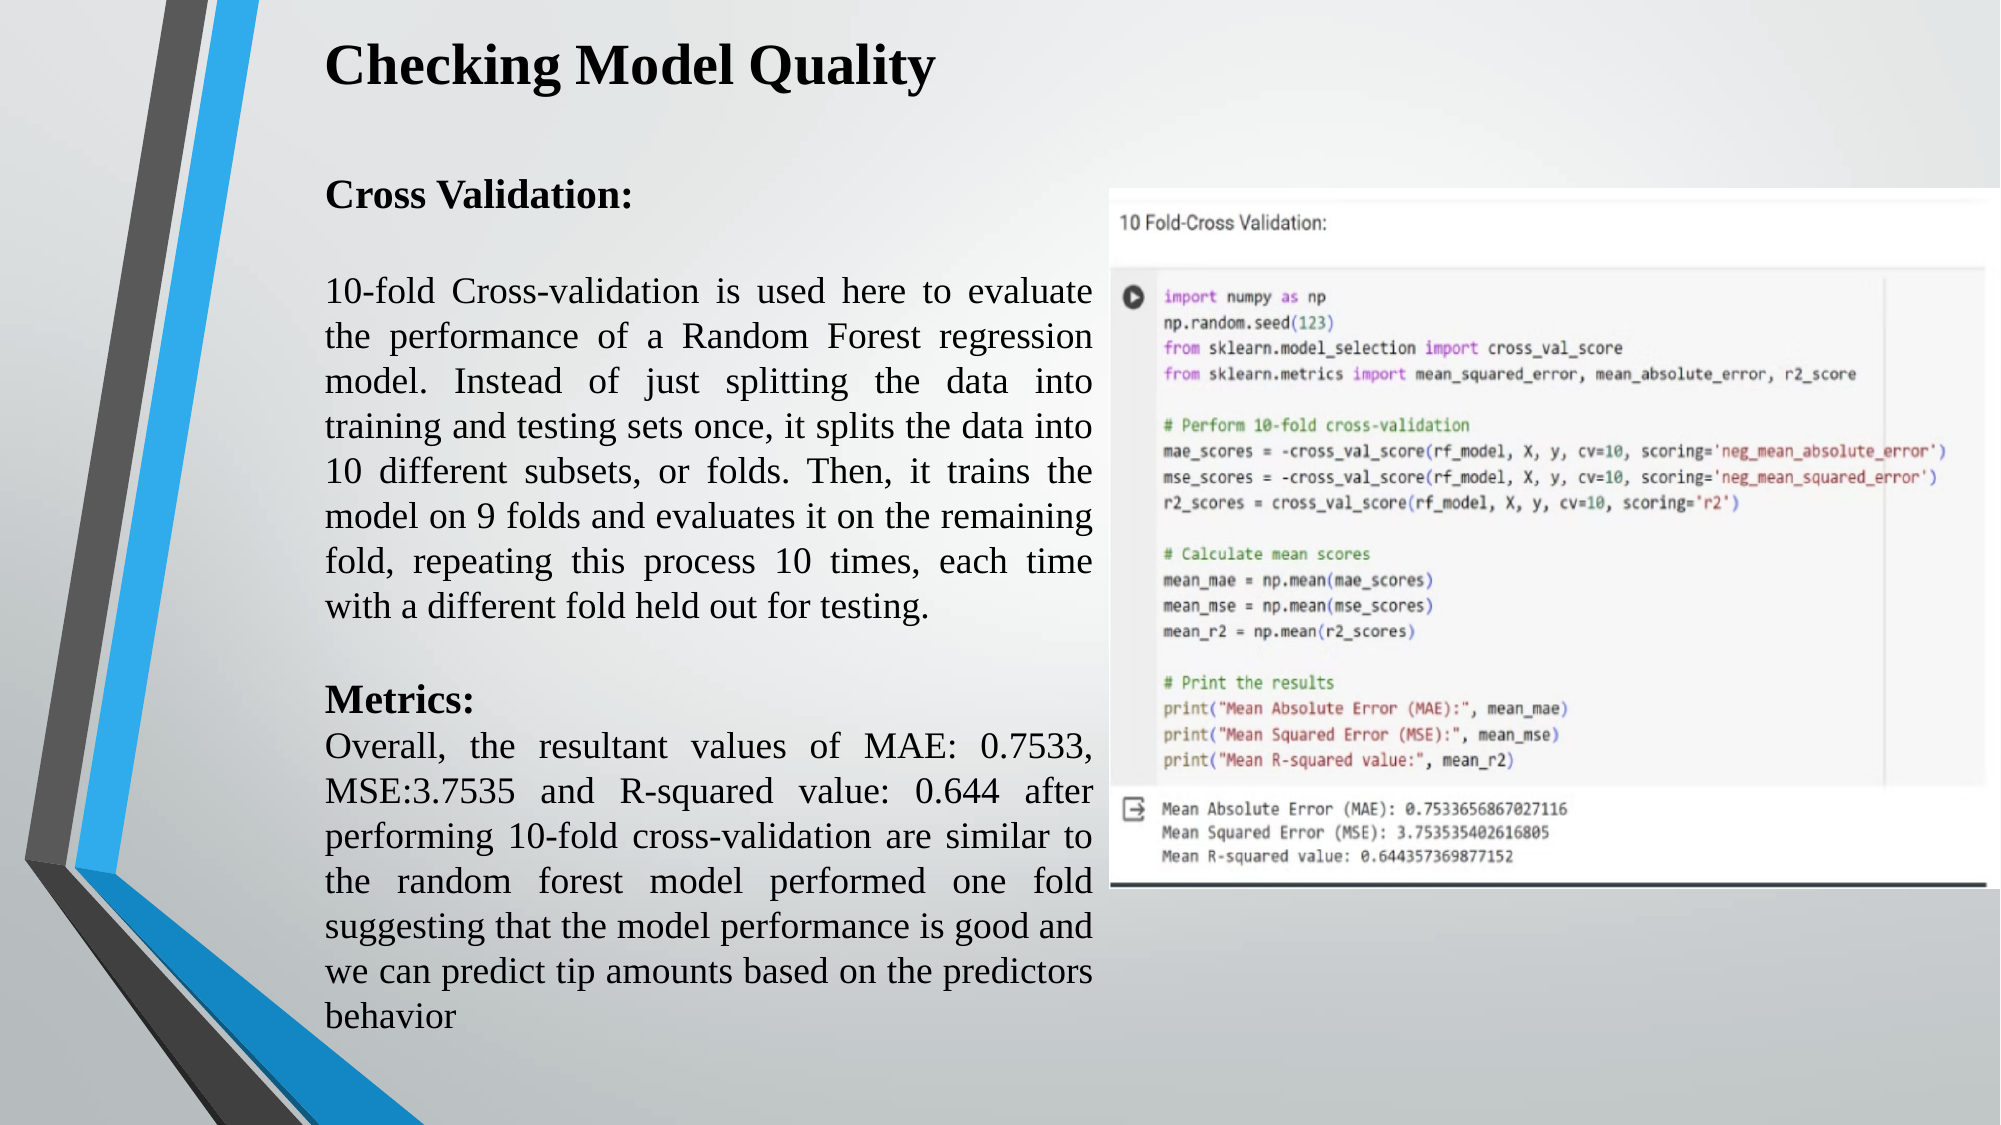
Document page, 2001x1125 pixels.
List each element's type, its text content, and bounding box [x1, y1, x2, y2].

picture [1109, 188, 2000, 889]
text_box Checking Model Quality Cross Validation: 10-fold Cross-validation is used here to evaluate the performance of a Random Forest regression model. Instead of just splitting the data into training and testing sets once, it splits the data into 10 different subsets, or folds. Then, it trains the model on 9 folds and evaluates it on the remaining fold, repeating this process 10 times, each time with a different fold held out for testing. Metrics: Overall, the resultant values of MAE: 0.7533, MSE:3.7535 and R-squared value: 0.644 after performing 10-fold cross-validation are similar to the random forest model performed one fold suggesting that the model performance is good and we can predict tip amounts based on the predictors behavior [310, 19, 1110, 1125]
